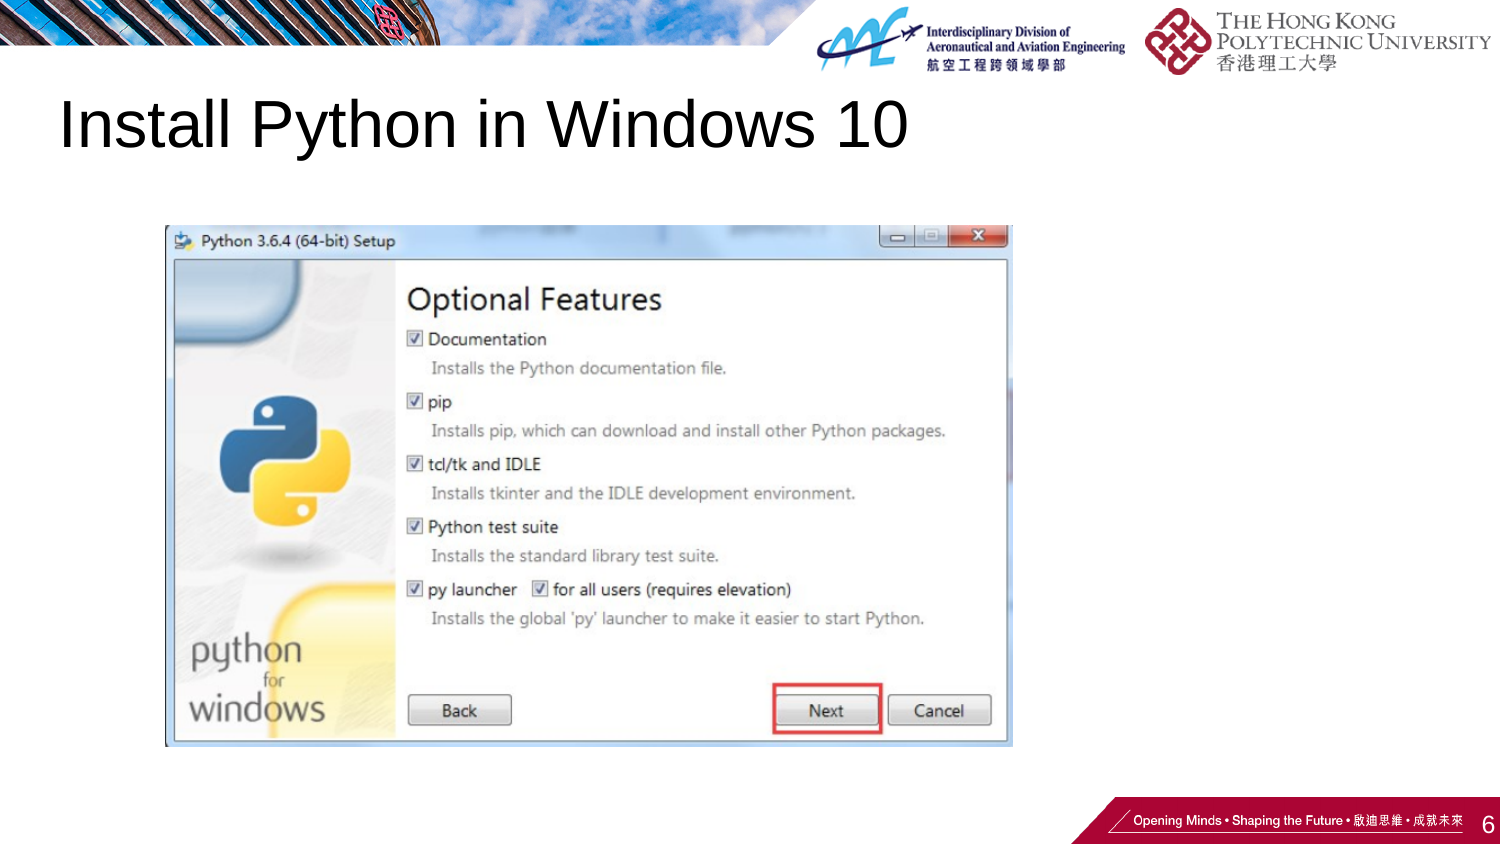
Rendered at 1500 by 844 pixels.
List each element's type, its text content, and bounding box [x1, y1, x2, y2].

slide_number 6 [1353, 804, 1500, 842]
picture [0, 0, 1500, 844]
picture [92, 0, 99, 7]
title Install Python in Windows 10 [43, 83, 1456, 169]
